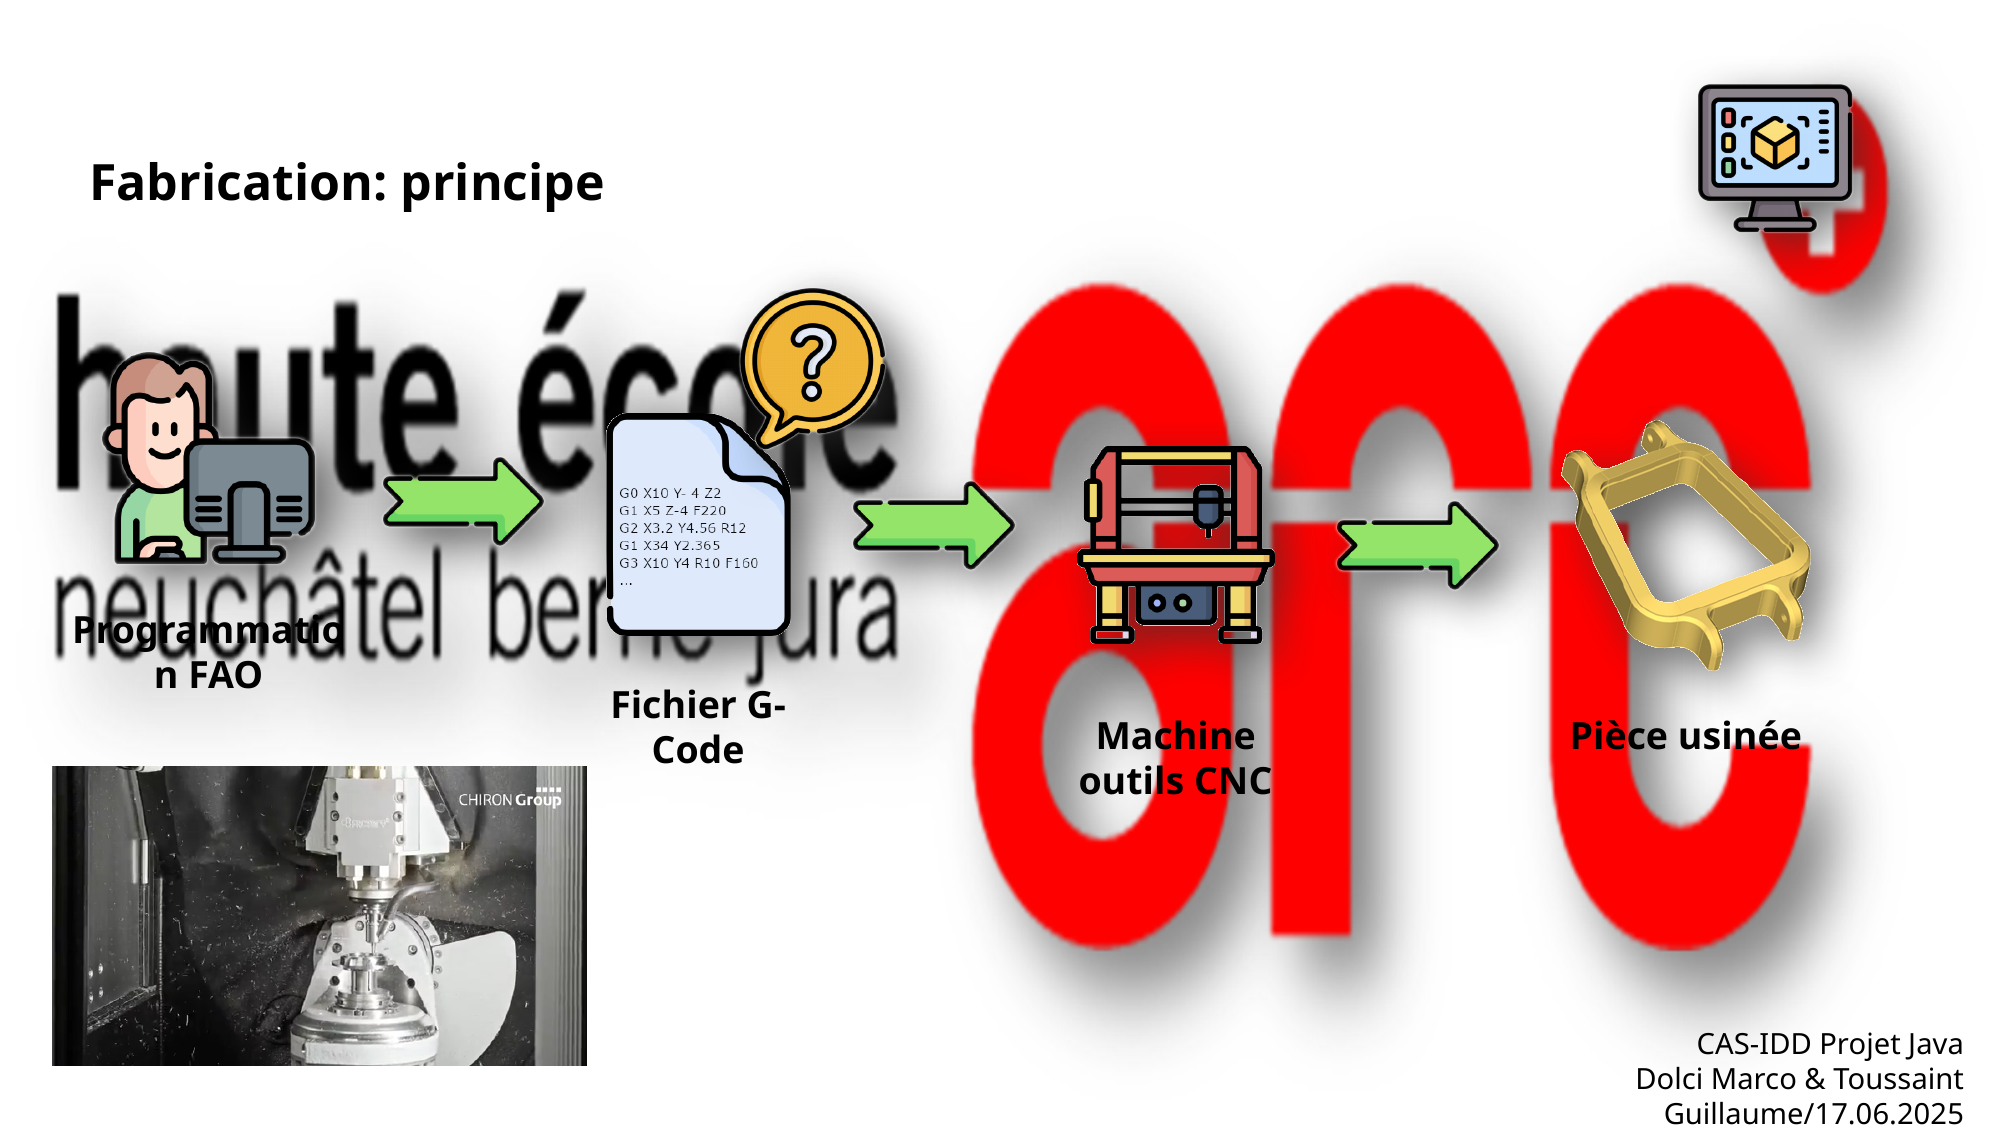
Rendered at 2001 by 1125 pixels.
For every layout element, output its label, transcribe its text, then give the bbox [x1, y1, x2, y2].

text_box CAS-IDD Projet Java Dolci Marco & Toussaint Guillaume/17.06.2025 [1317, 1017, 1979, 1125]
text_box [51, 812, 588, 1067]
text_box Fabrication: principe [74, 142, 1654, 218]
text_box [51, 345, 1831, 812]
picture [0, 0, 2001, 1125]
